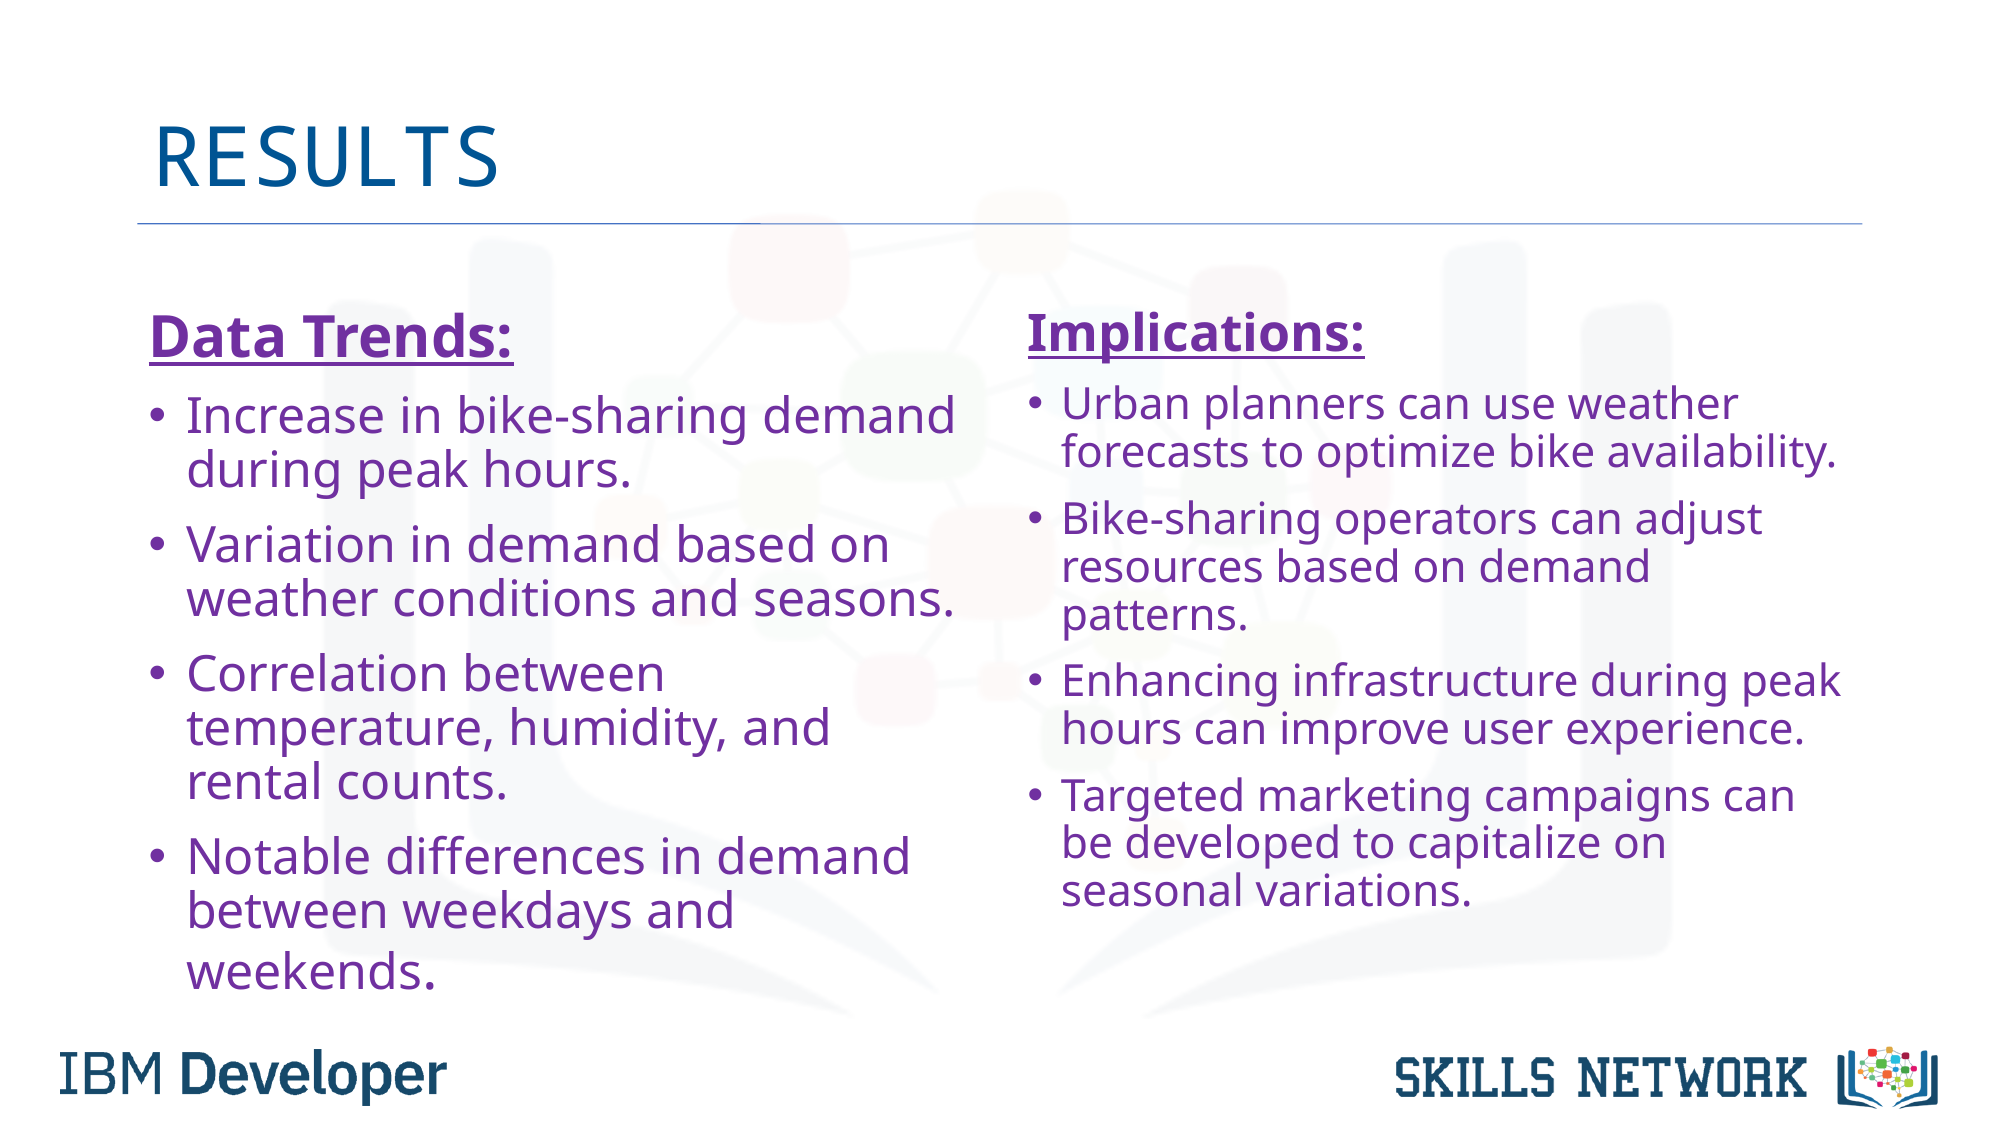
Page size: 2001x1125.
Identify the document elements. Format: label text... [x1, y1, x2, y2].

picture [1390, 1045, 1945, 1111]
title RESULTS [137, 59, 1863, 259]
list Implications: Urban planners can use weather forecasts to optimize bike availability. Bike-sharing operators can adjust resources based on demand patterns. Enhancing infrastructure during peak hours can improve user experience. Targeted marketing campaigns can be developed to capitalize on seasonal variations. [1012, 299, 1863, 1014]
picture [55, 1045, 459, 1108]
list Data Trends: Increase in bike-sharing demand during peak hours. Variation in demand based on weather conditions and seasons. Correlation between temperature, humidity, and rental counts. Notable differences in demand between weekdays and weekends. [133, 299, 984, 1014]
